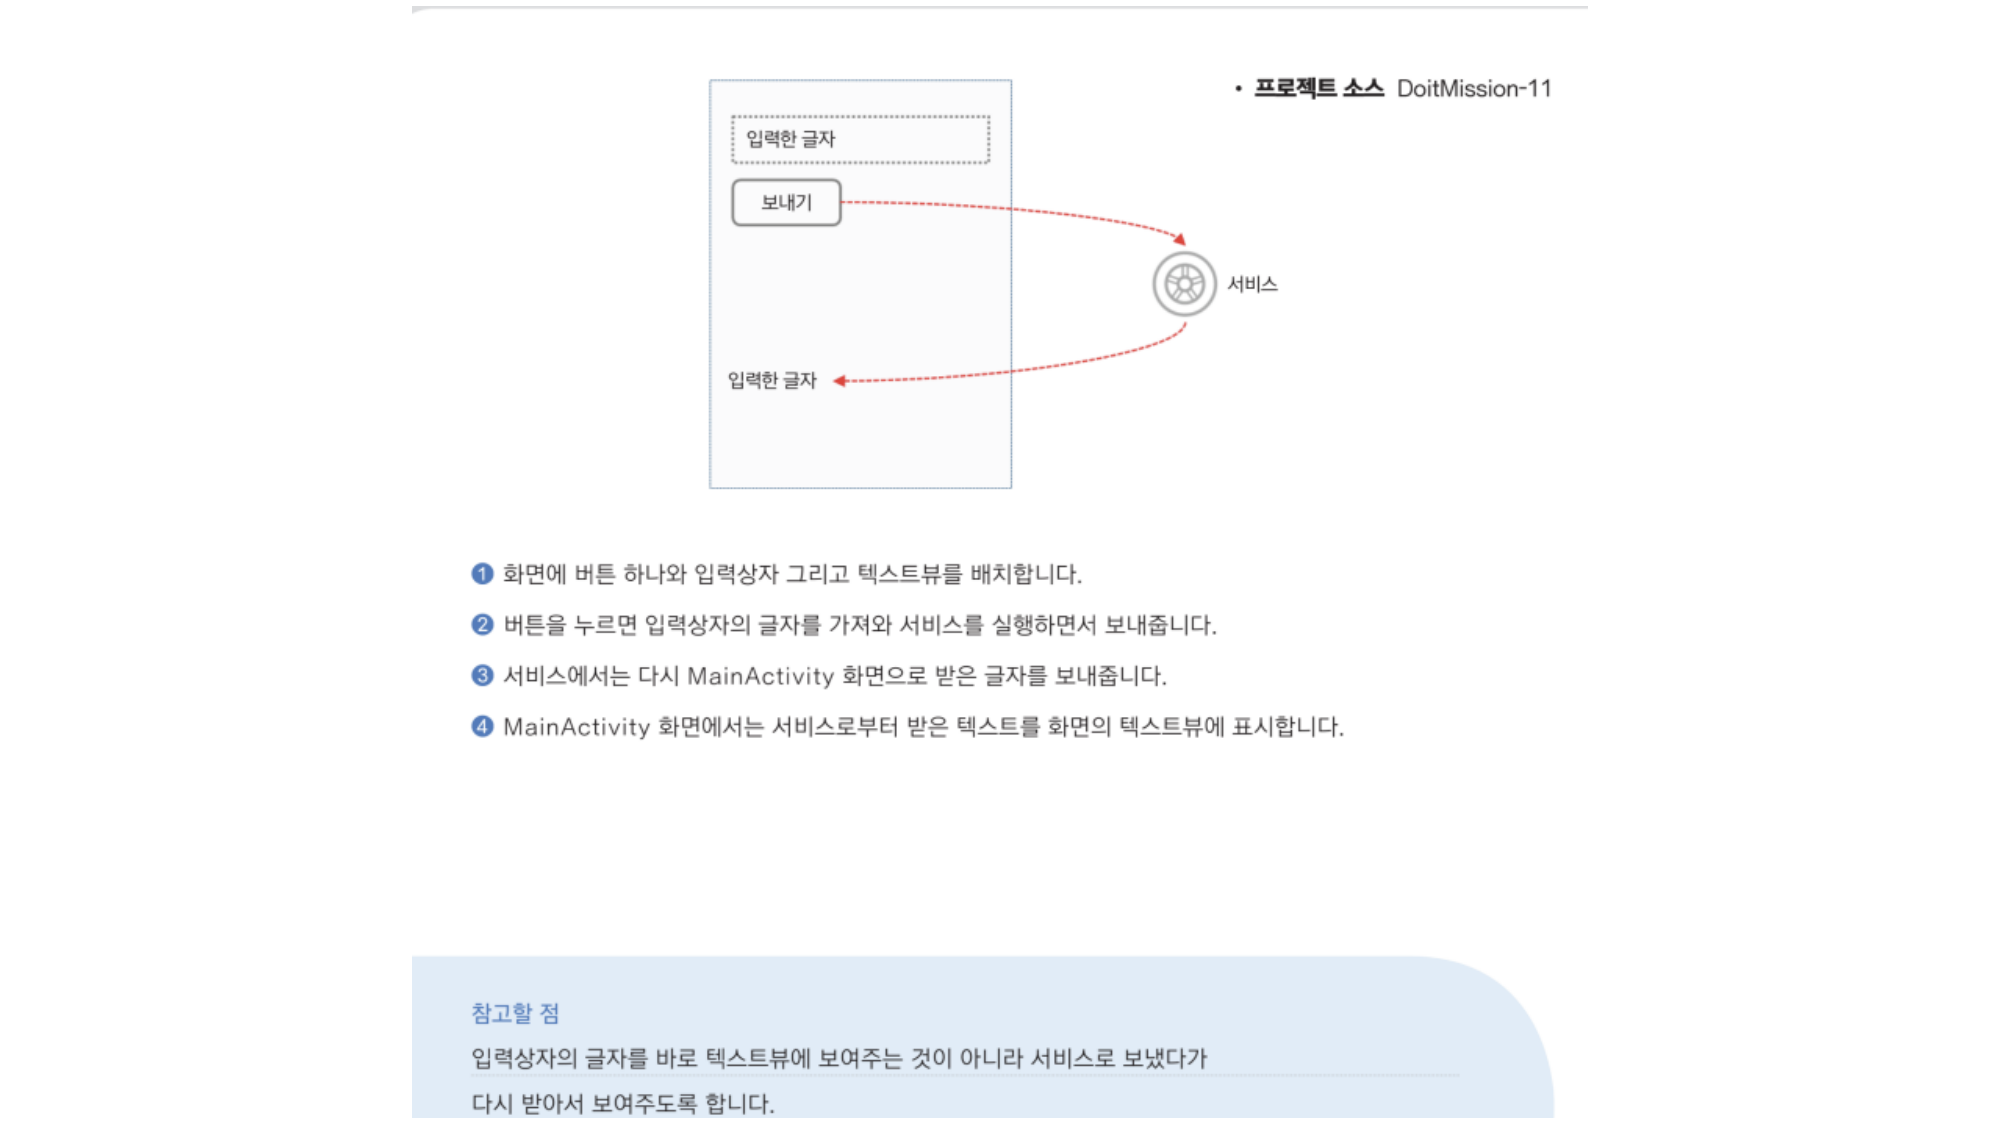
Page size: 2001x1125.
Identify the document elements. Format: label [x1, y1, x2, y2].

picture [412, 6, 1588, 1118]
